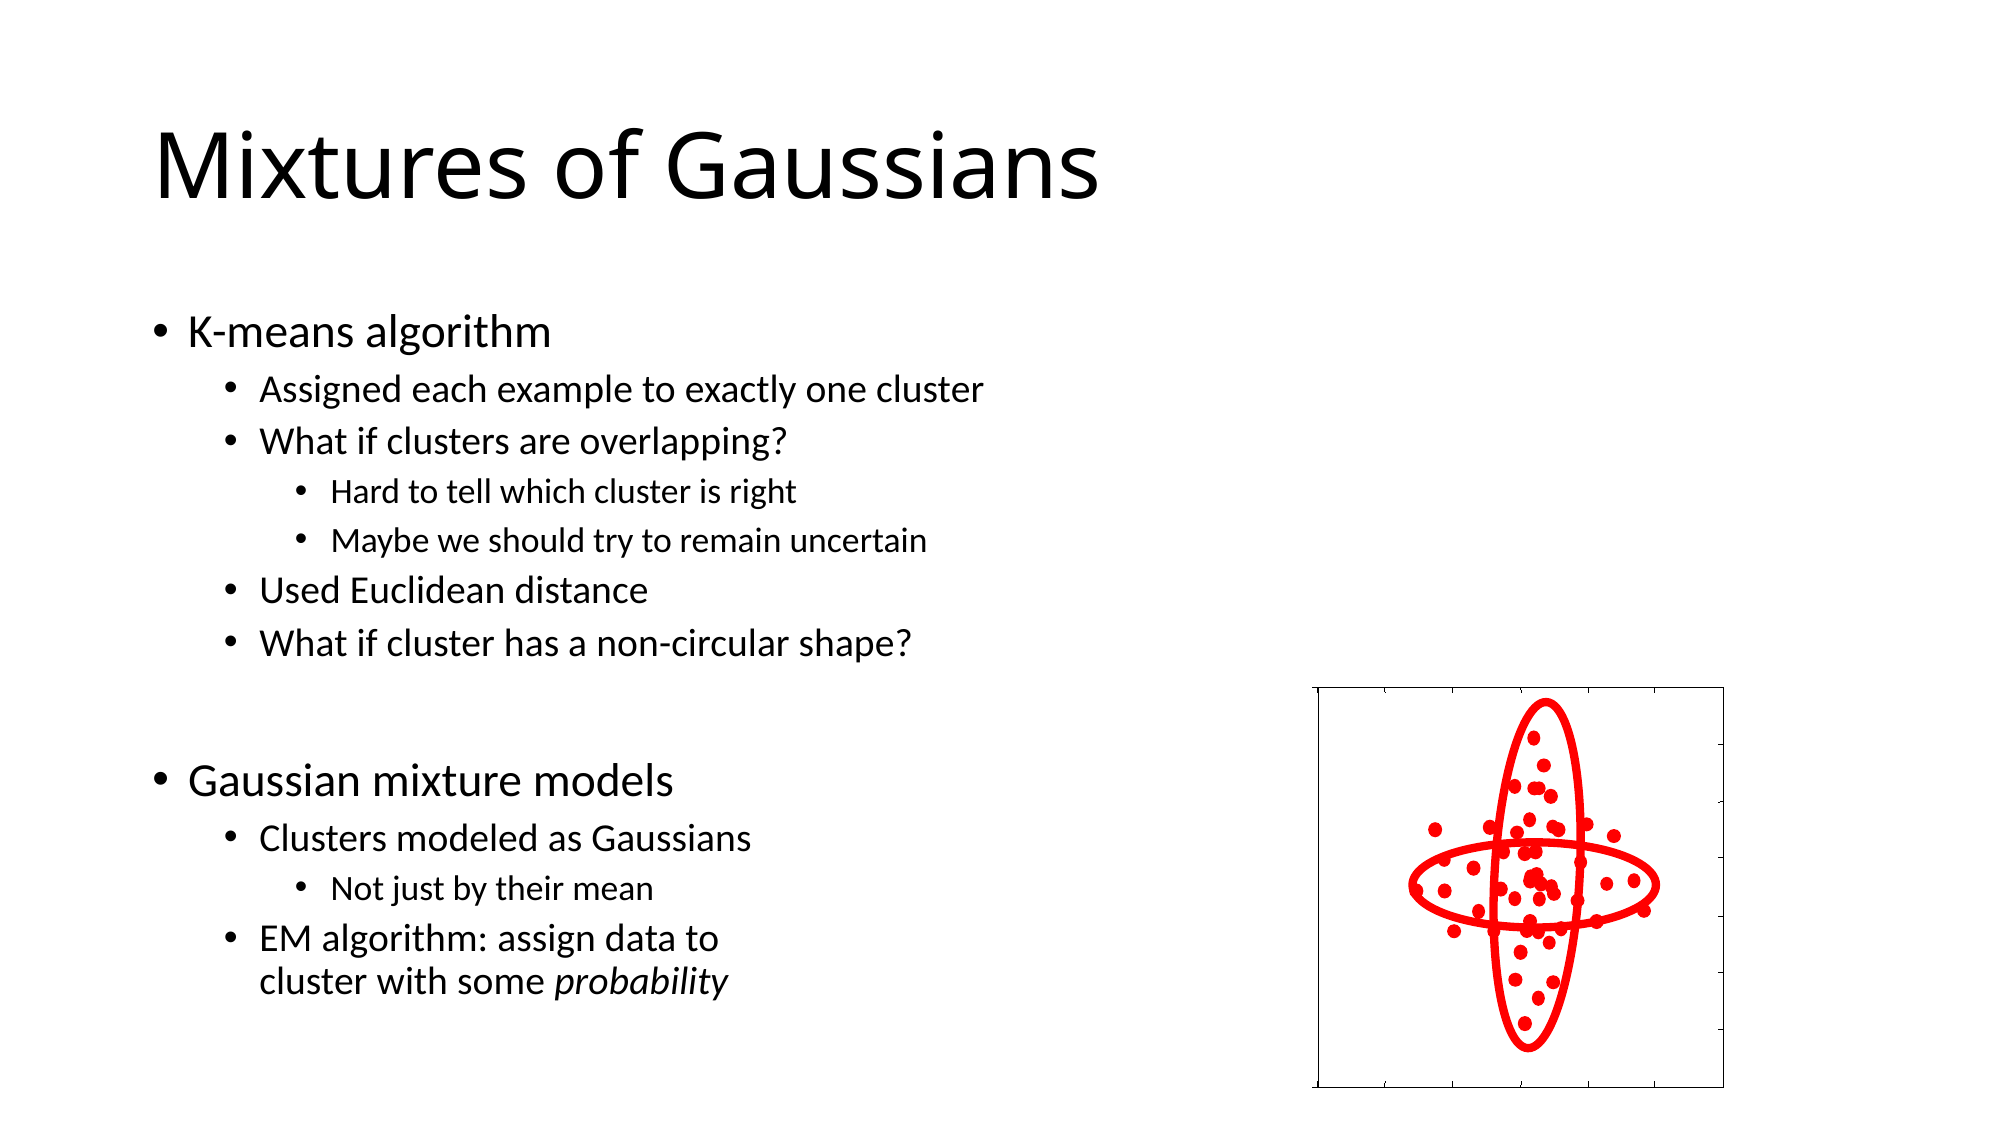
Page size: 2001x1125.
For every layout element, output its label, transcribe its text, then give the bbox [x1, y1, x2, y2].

title Mixtures of Gaussians [137, 59, 1863, 278]
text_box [1249, 687, 1724, 1088]
list K-means algorithm Assigned each example to exactly one cluster What if clusters are overlapping? Hard to tell which cluster is right Maybe we should try to remain uncertain Used Euclidean distance What if cluster has a non-circular shape? Gaussian mixture models Clusters modeled as Gaussians Not just by their mean EM algorithm: assign data to cluster with some probability [137, 299, 1863, 1014]
